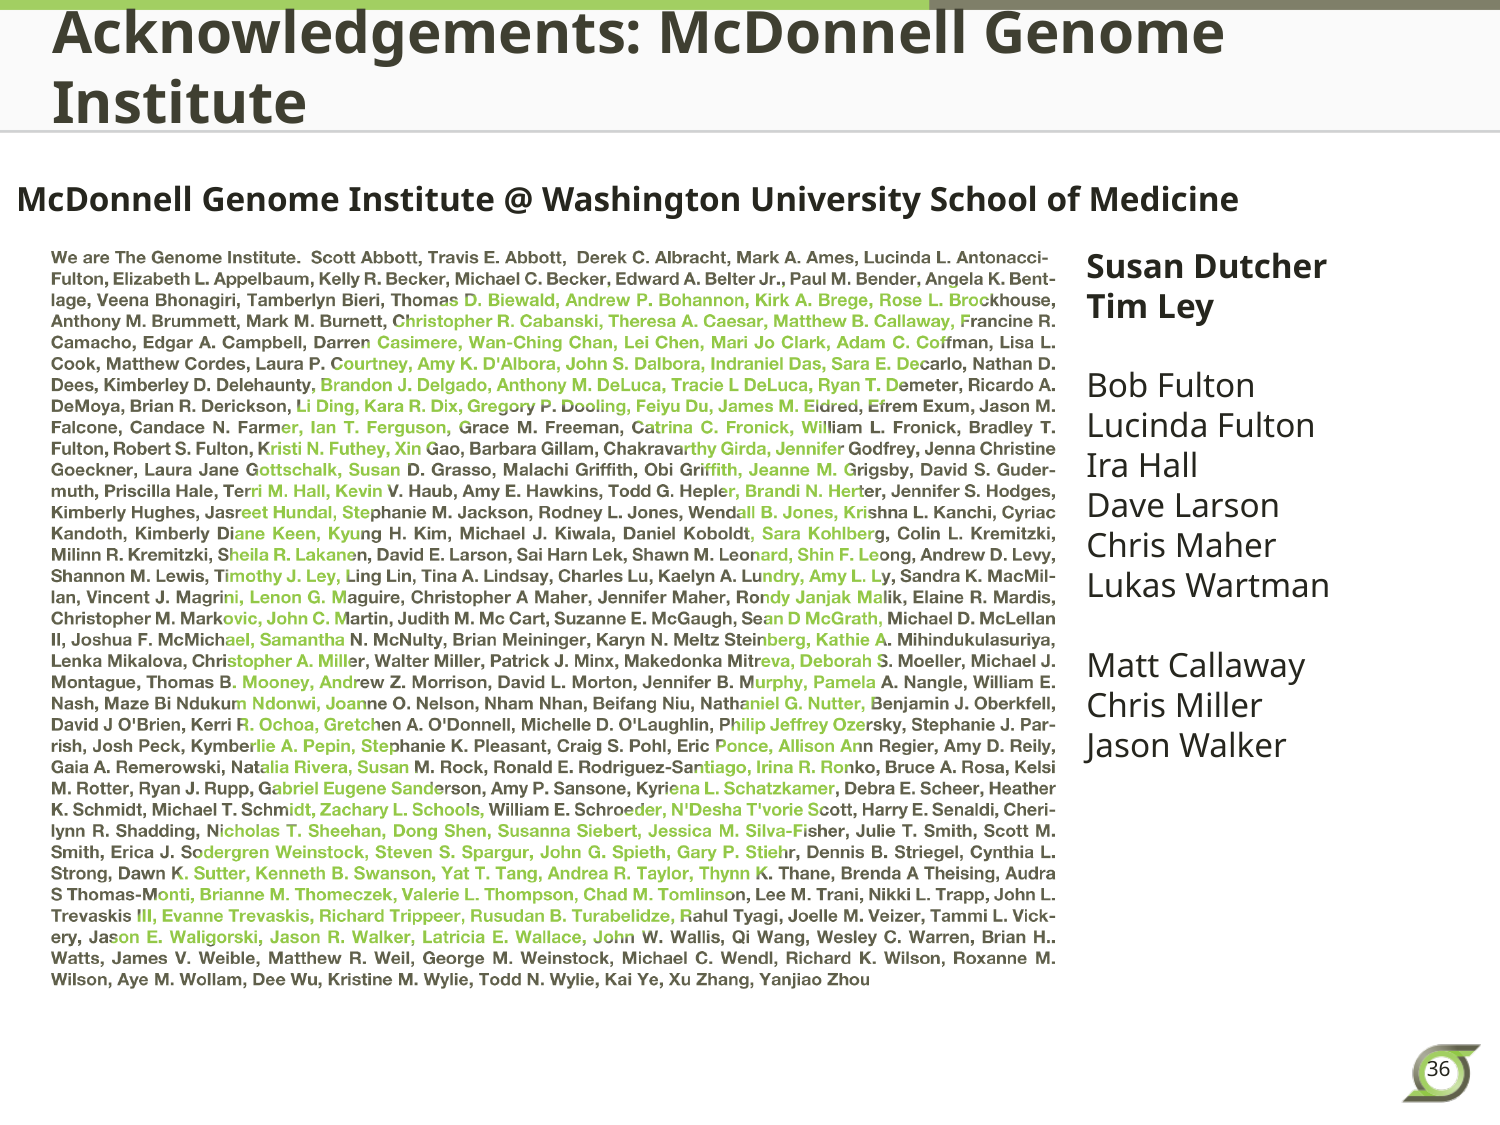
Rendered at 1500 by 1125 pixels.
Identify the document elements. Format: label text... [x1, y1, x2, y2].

title Acknowledgements: McDonnell Genome Institute [37, 18, 1454, 112]
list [36, 228, 1077, 1013]
text_box McDonnell Genome Institute @ Washington University School of Medicine [1, 170, 1256, 226]
text_box Susan Dutcher Tim Ley Bob Fulton Lucinda Fulton Ira Hall Dave Larson Chris Maher Lukas Wartman Matt Callaway Chris Miller Jason Walker [1082, 237, 1346, 772]
